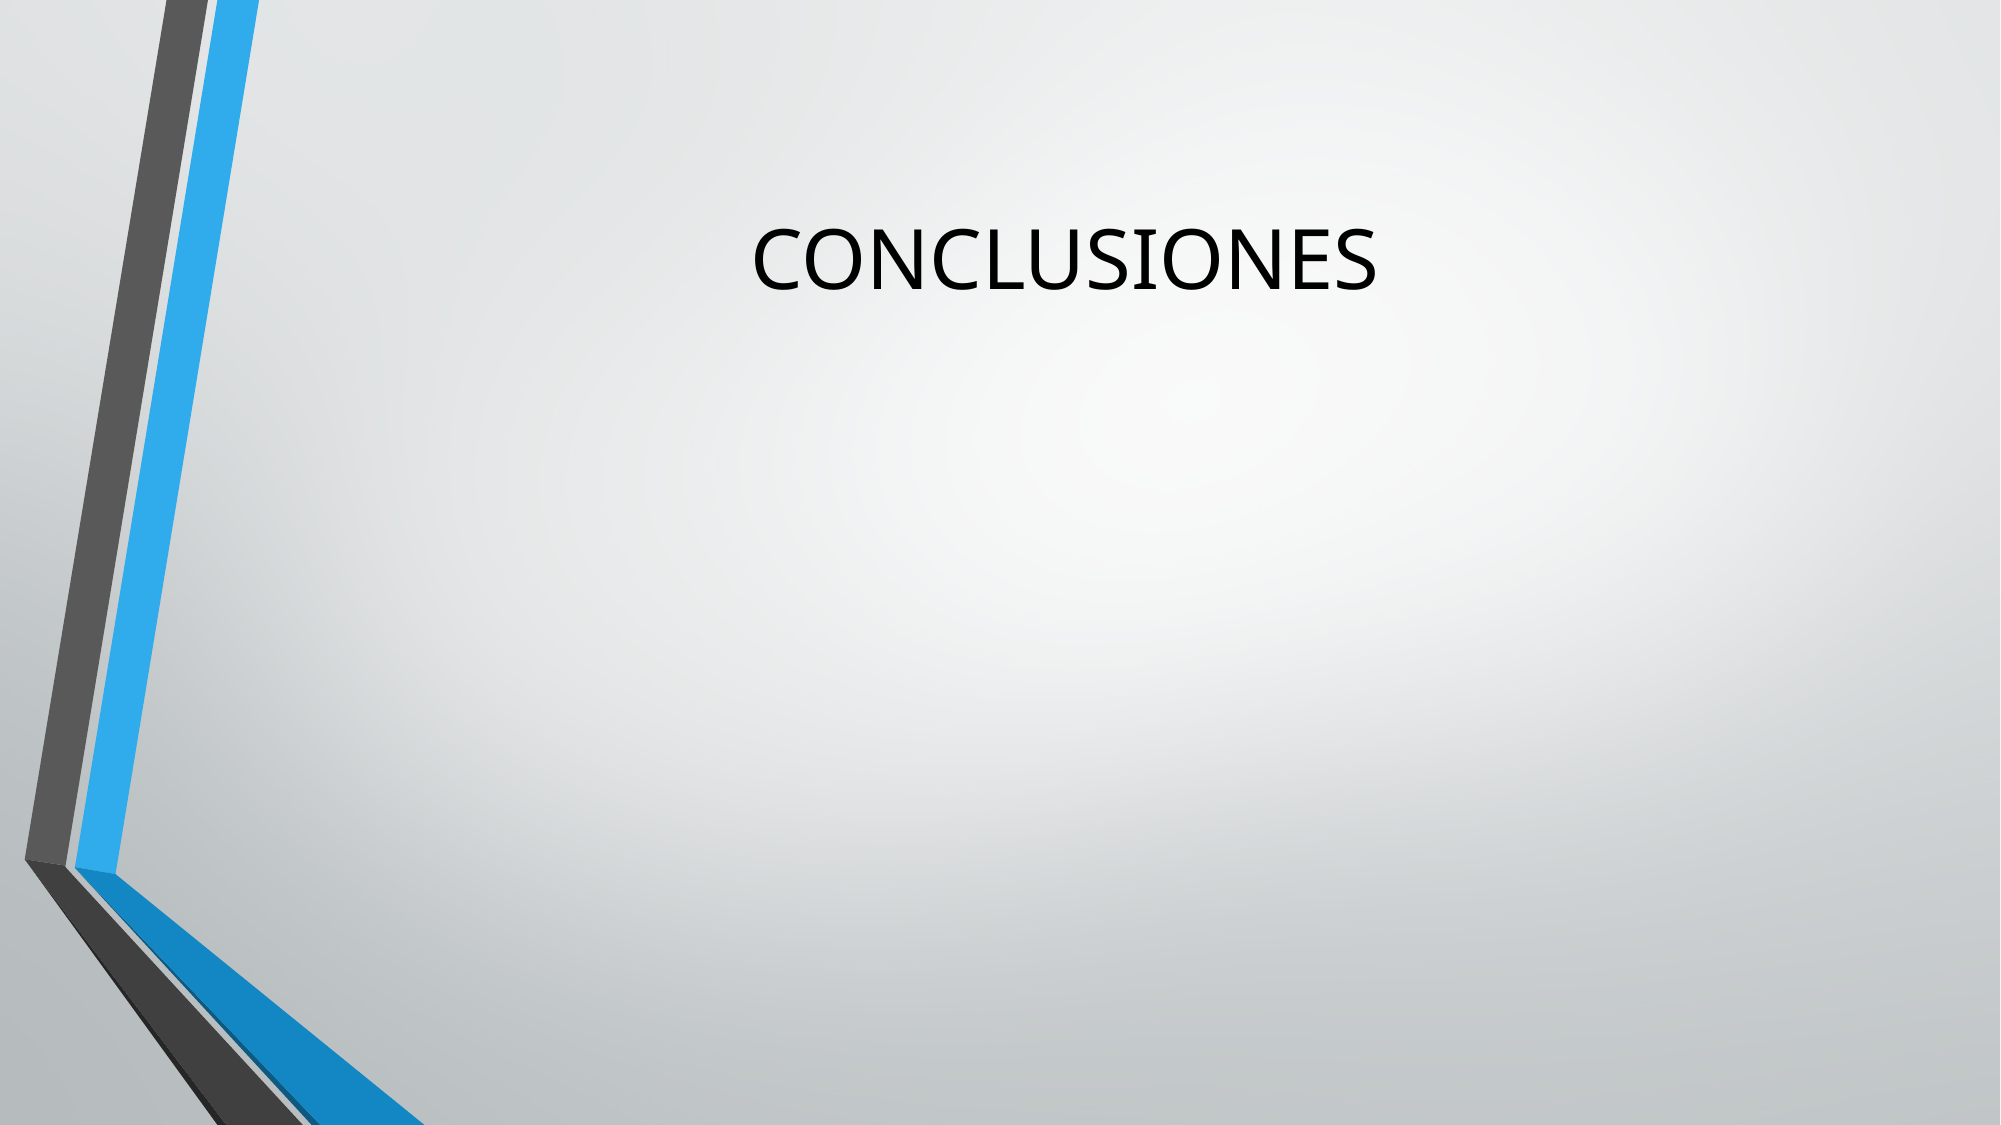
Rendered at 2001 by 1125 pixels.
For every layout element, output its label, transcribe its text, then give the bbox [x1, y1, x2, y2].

title CONCLUSIONES [243, 112, 1887, 400]
